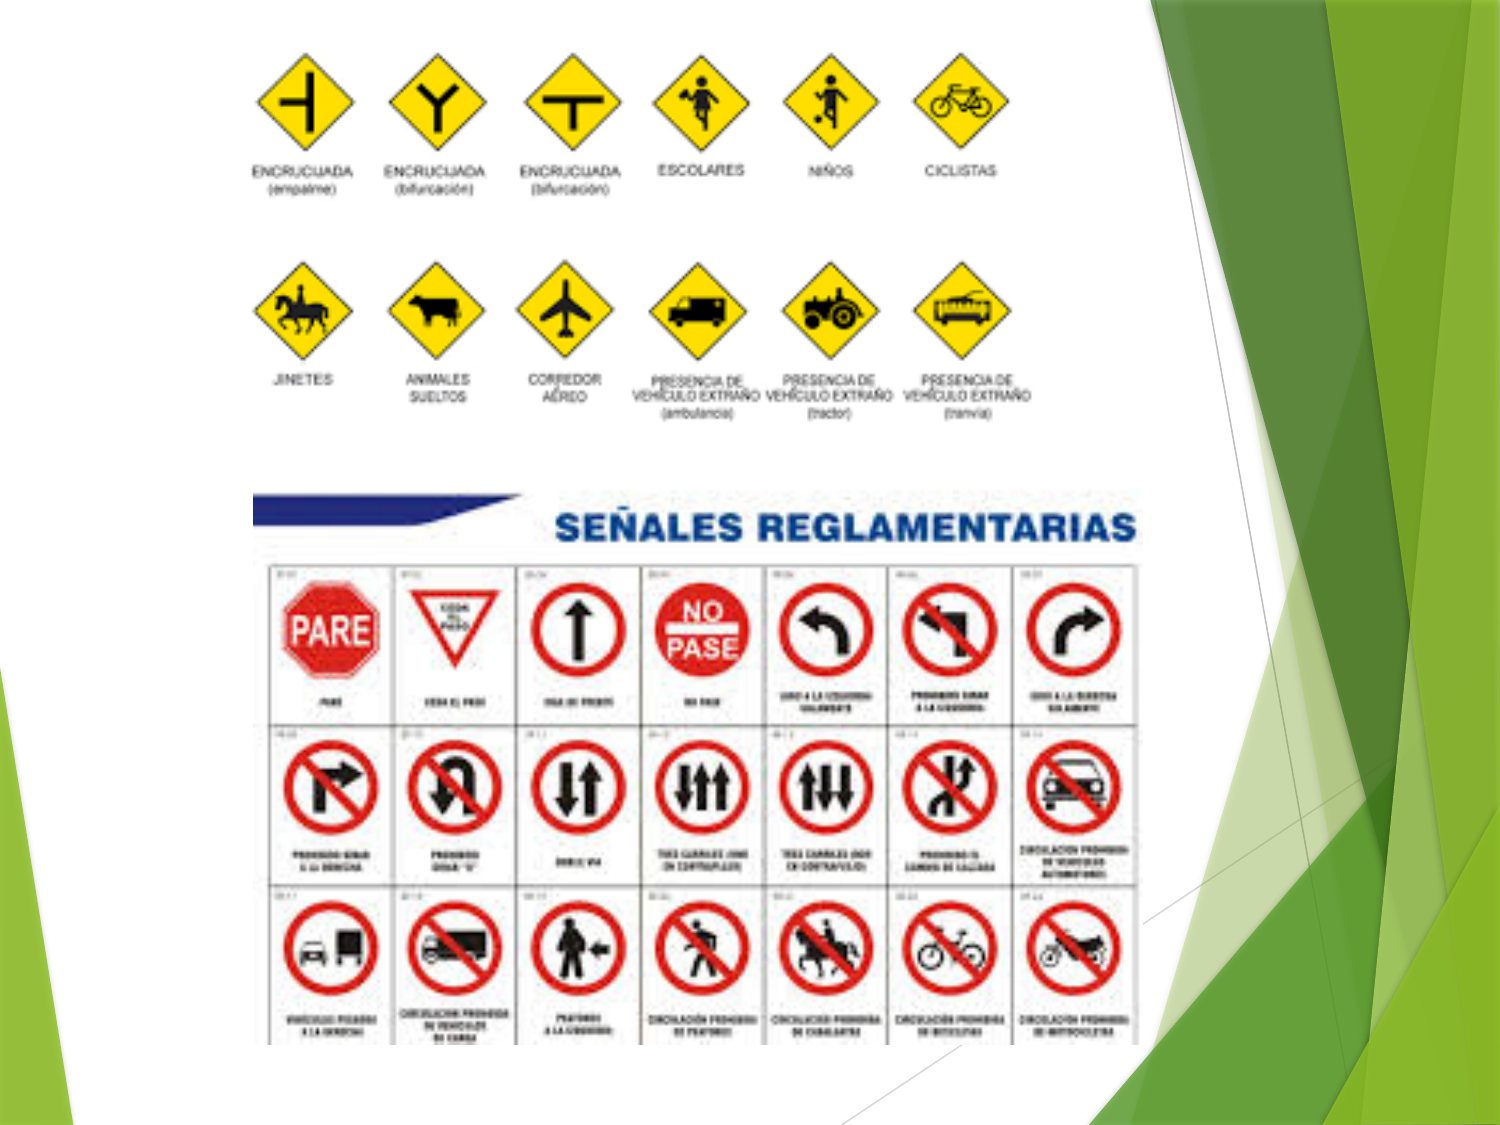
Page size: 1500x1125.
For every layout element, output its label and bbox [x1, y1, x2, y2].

picture [206, 0, 1143, 1046]
